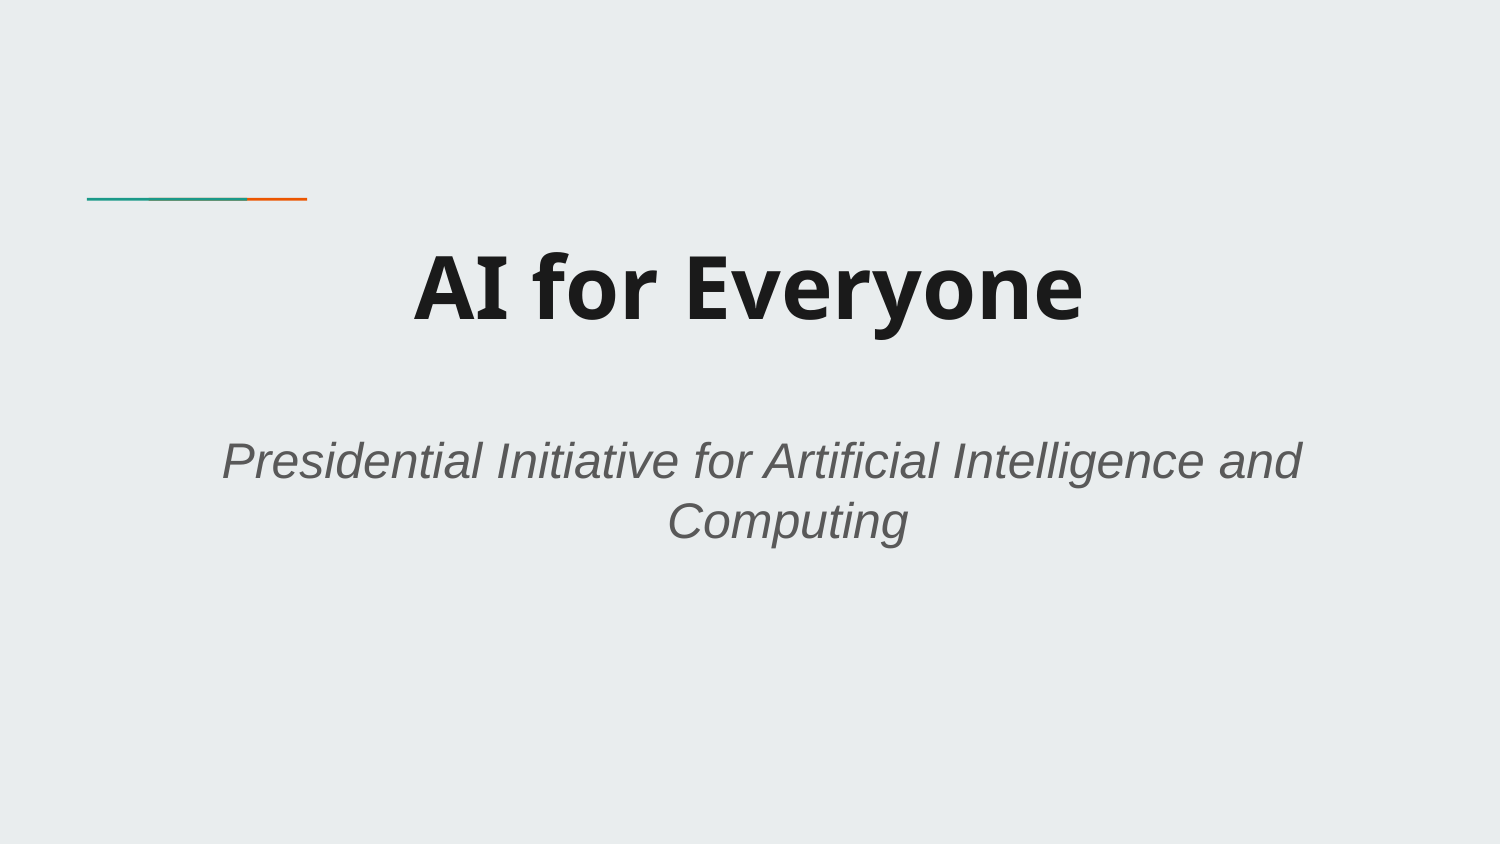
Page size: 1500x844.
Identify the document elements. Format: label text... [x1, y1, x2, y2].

subtitle Presidential Initiative for Artificial Intelligence and Computing [119, 413, 1381, 502]
title AI for Everyone [119, 216, 1381, 413]
